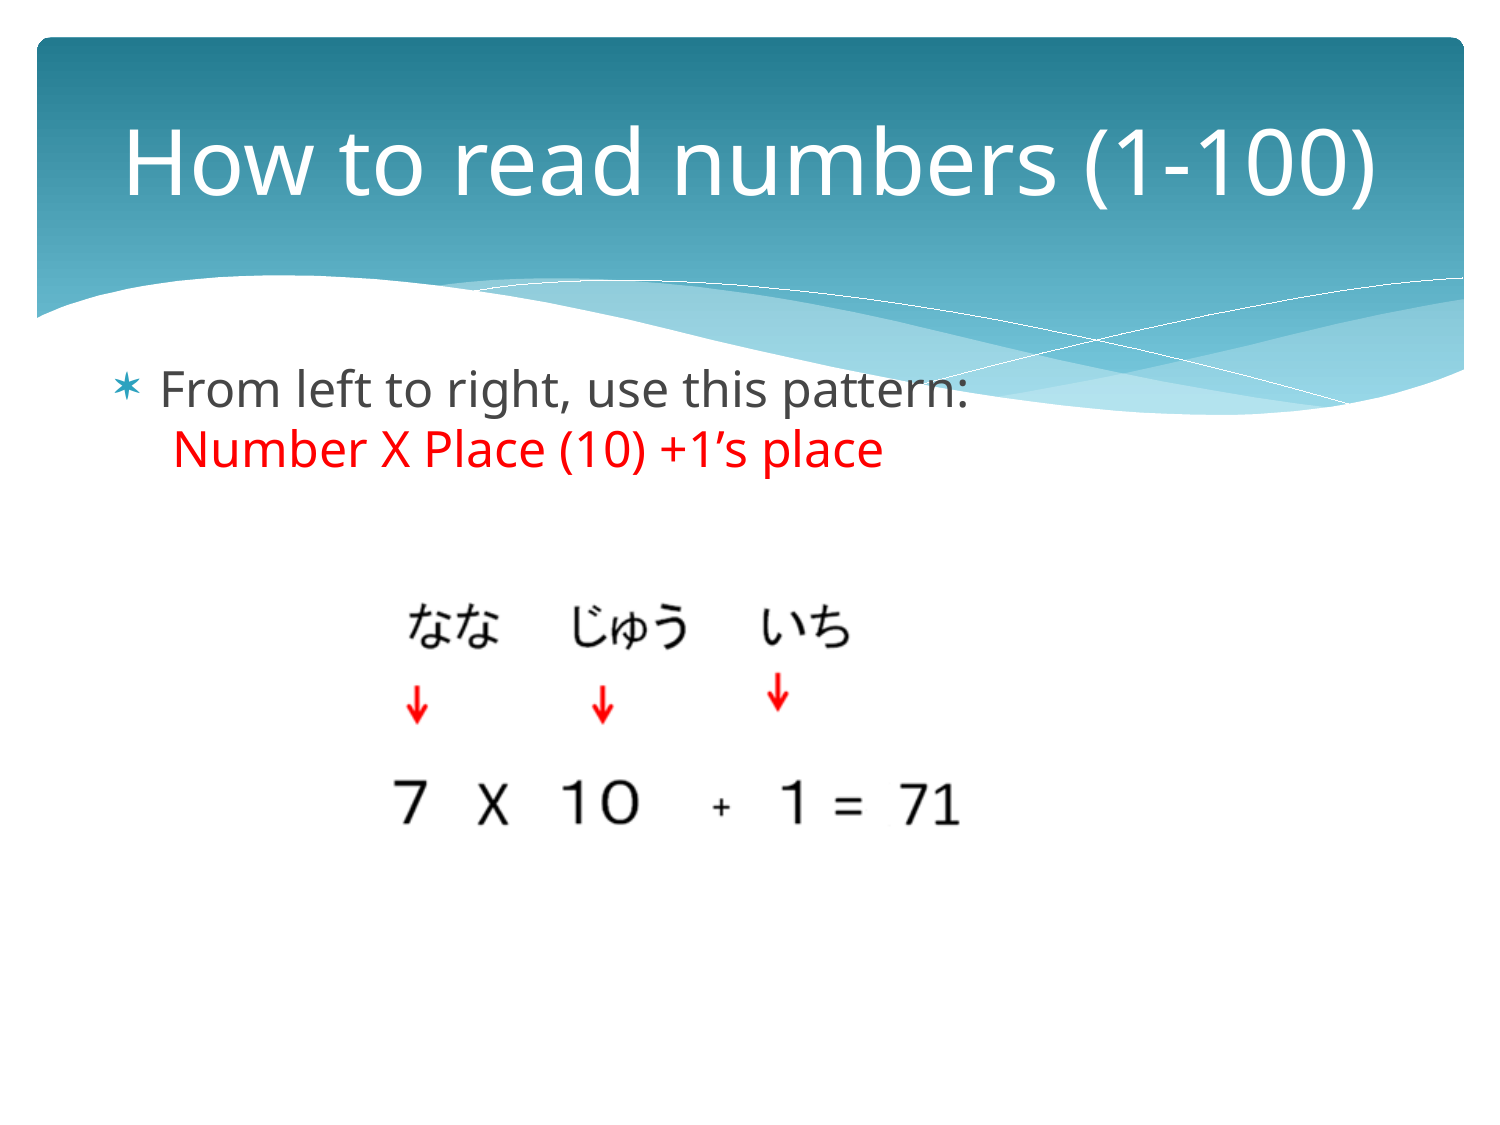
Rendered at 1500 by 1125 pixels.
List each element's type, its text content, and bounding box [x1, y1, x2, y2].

title How to read numbers (1-100) [75, 55, 1425, 261]
list From left to right, use this pattern: Number X Place (10) +1’s place [99, 350, 1413, 817]
picture [374, 587, 980, 869]
